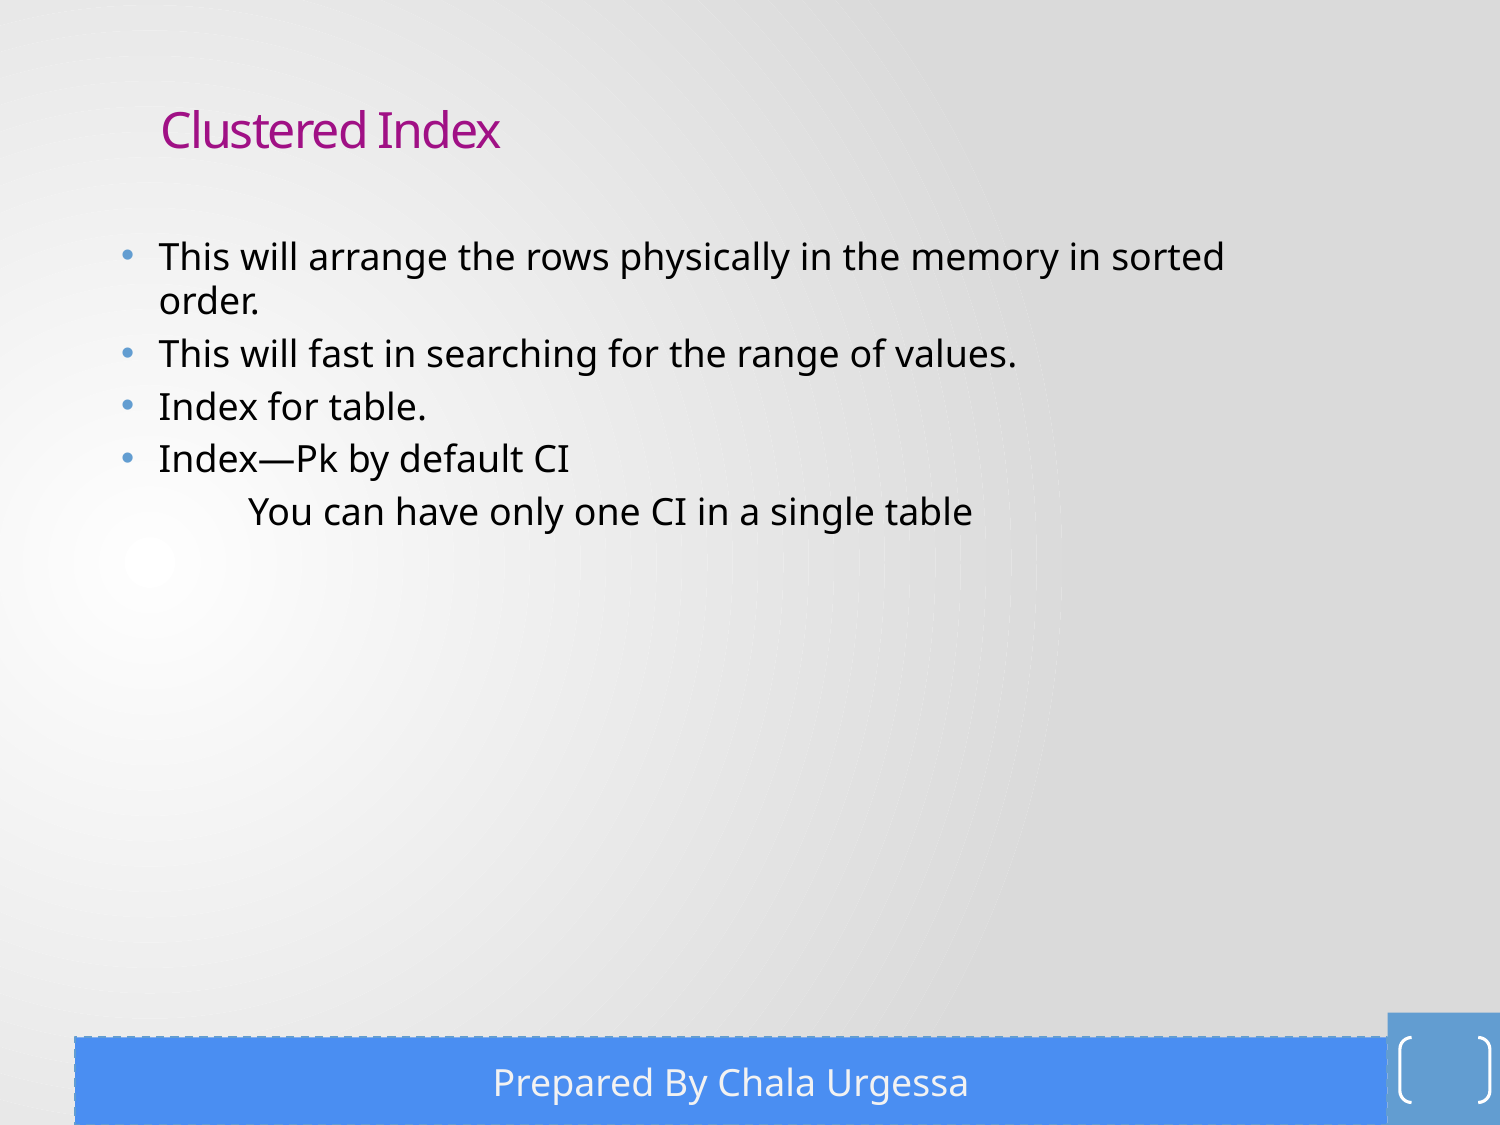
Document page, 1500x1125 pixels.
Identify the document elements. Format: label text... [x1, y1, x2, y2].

title Clustered Index [75, 45, 775, 175]
list This will arrange the rows physically in the memory in sorted order. This will fast in searching for the range of values. Index for table. Index—Pk by default CI You can have only one CI in a single table [87, 224, 1350, 563]
slide_number [1398, 1035, 1492, 1105]
